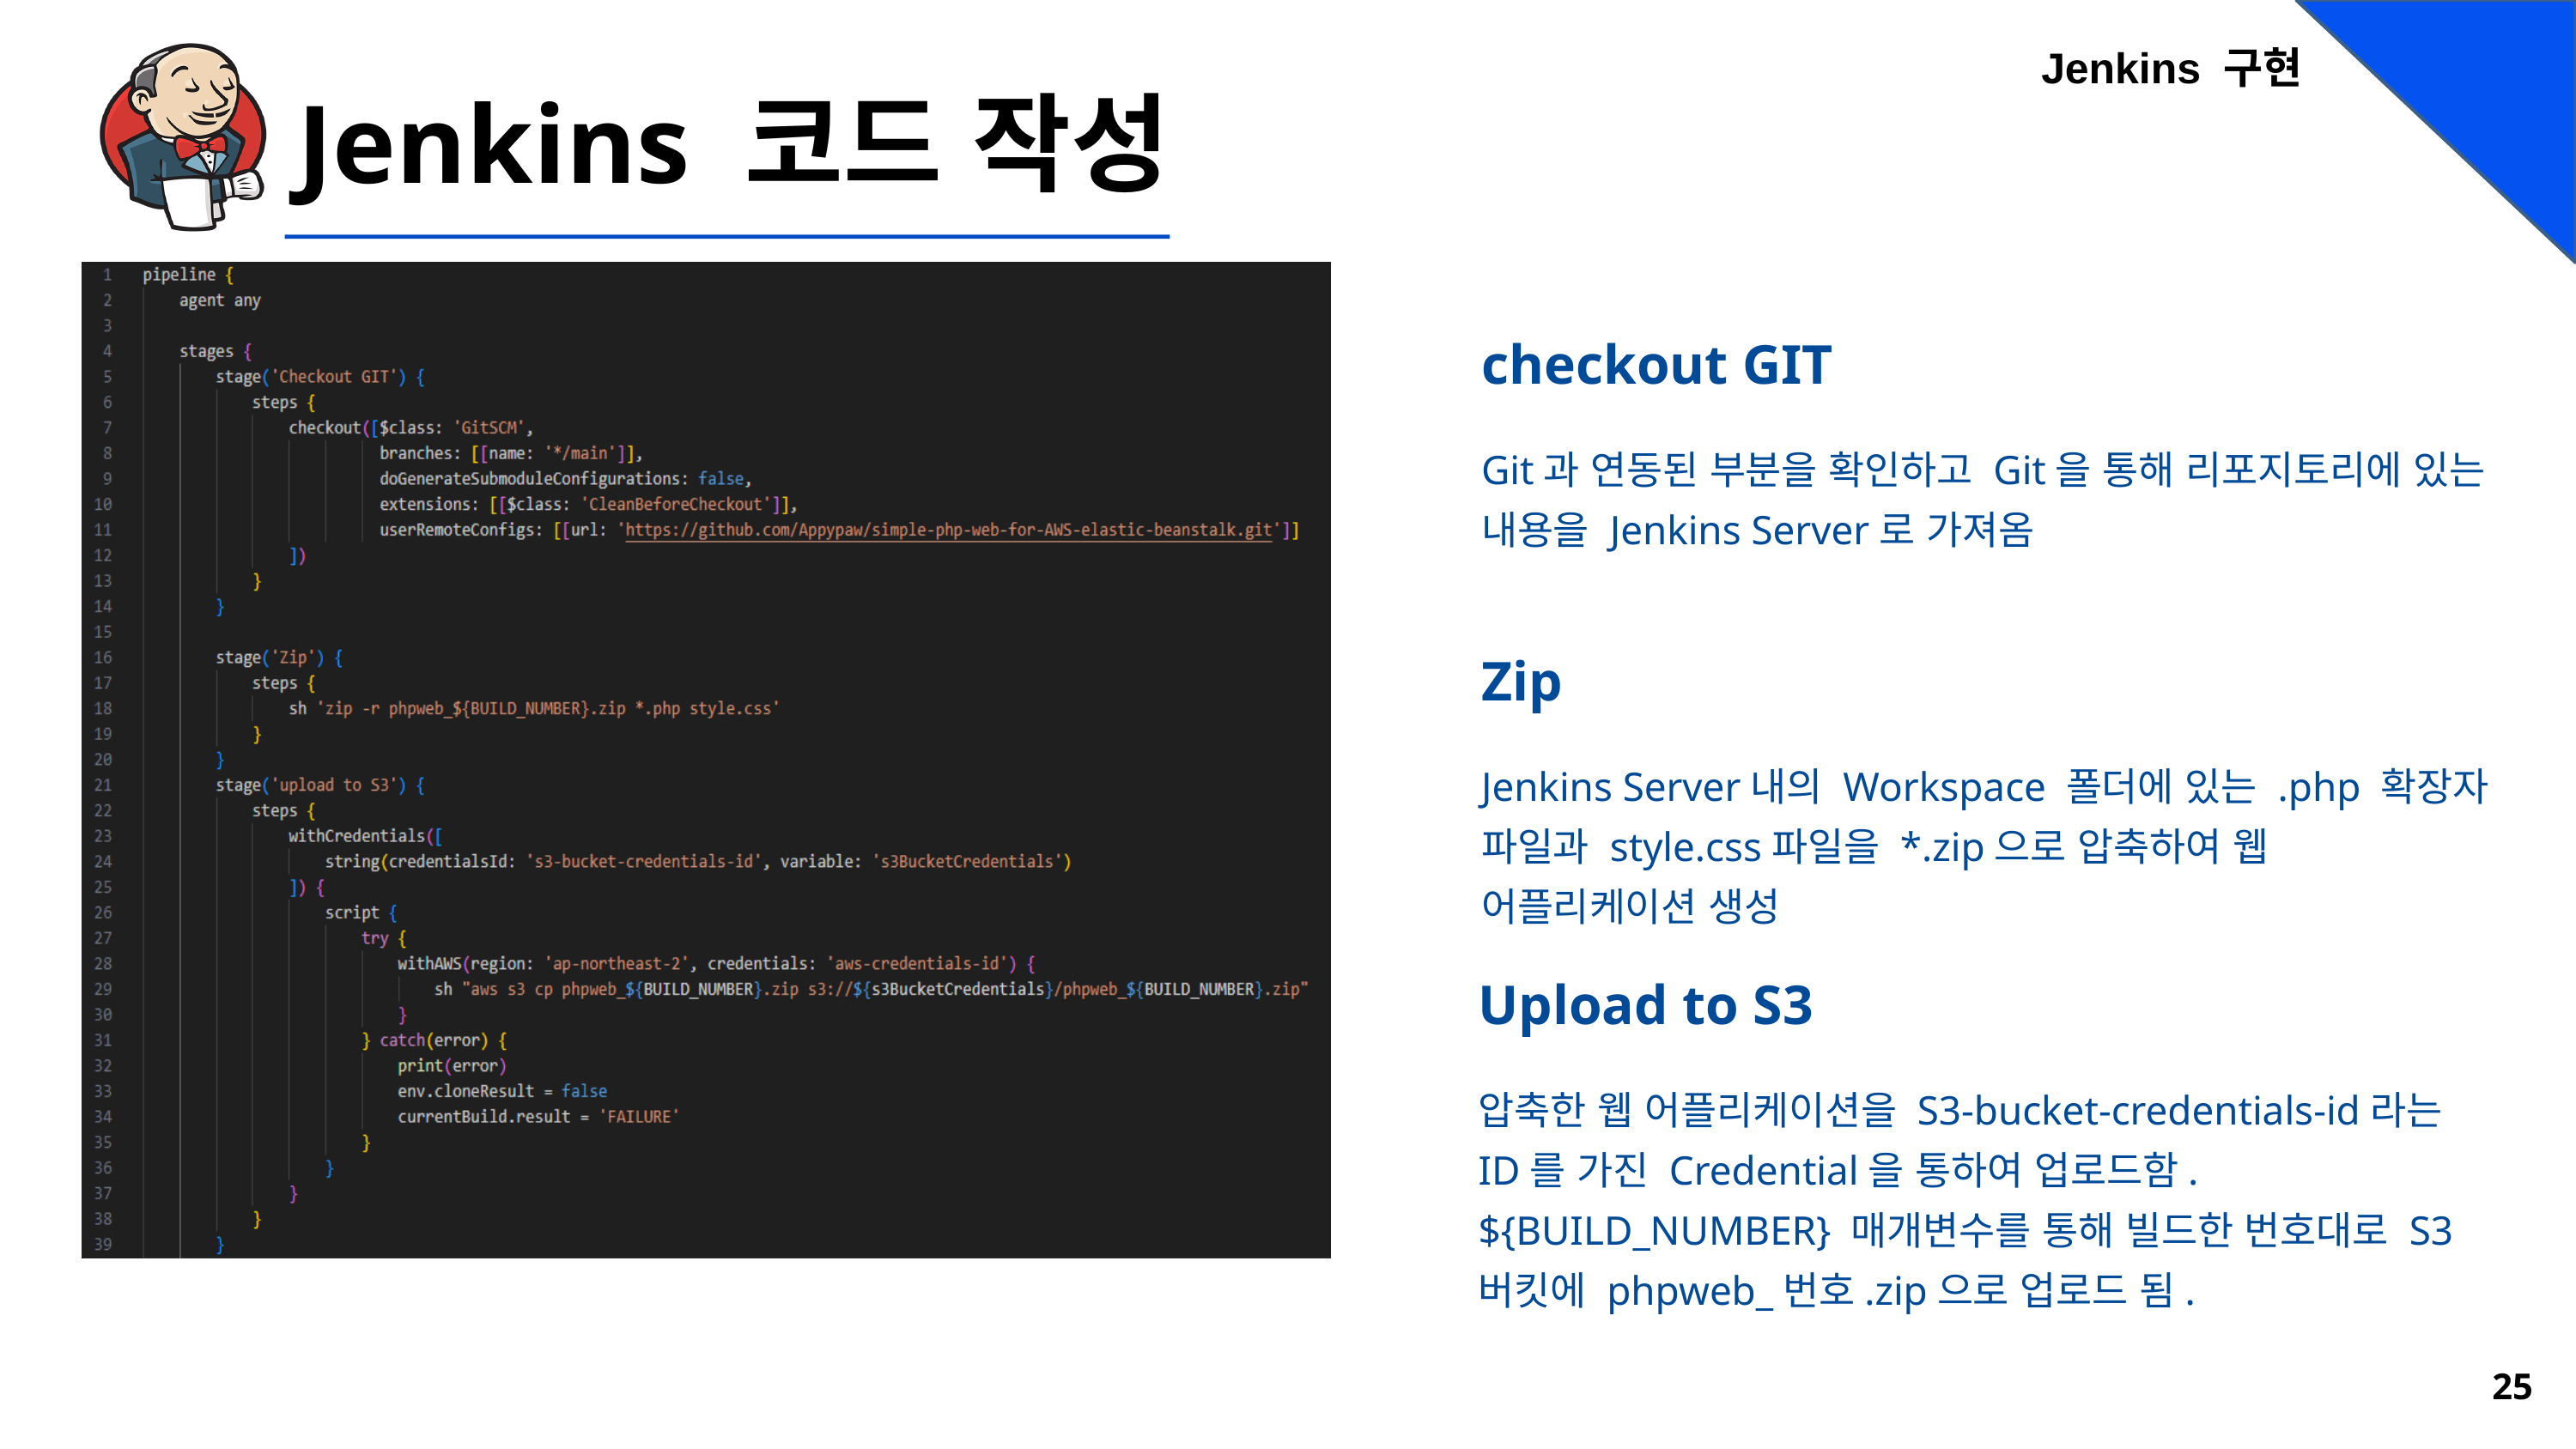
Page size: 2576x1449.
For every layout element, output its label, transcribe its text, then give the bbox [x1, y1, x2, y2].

text_box Jenkins 코드 작성 [288, 70, 1406, 211]
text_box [1480, 642, 2495, 928]
text_box Jenkins 구현 [2028, 34, 2464, 100]
text_box [2294, 0, 2576, 264]
picture [82, 34, 285, 238]
text_box 25 [2479, 1357, 2576, 1413]
picture [82, 262, 1332, 1258]
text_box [1478, 966, 2493, 1315]
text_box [1480, 325, 2495, 552]
